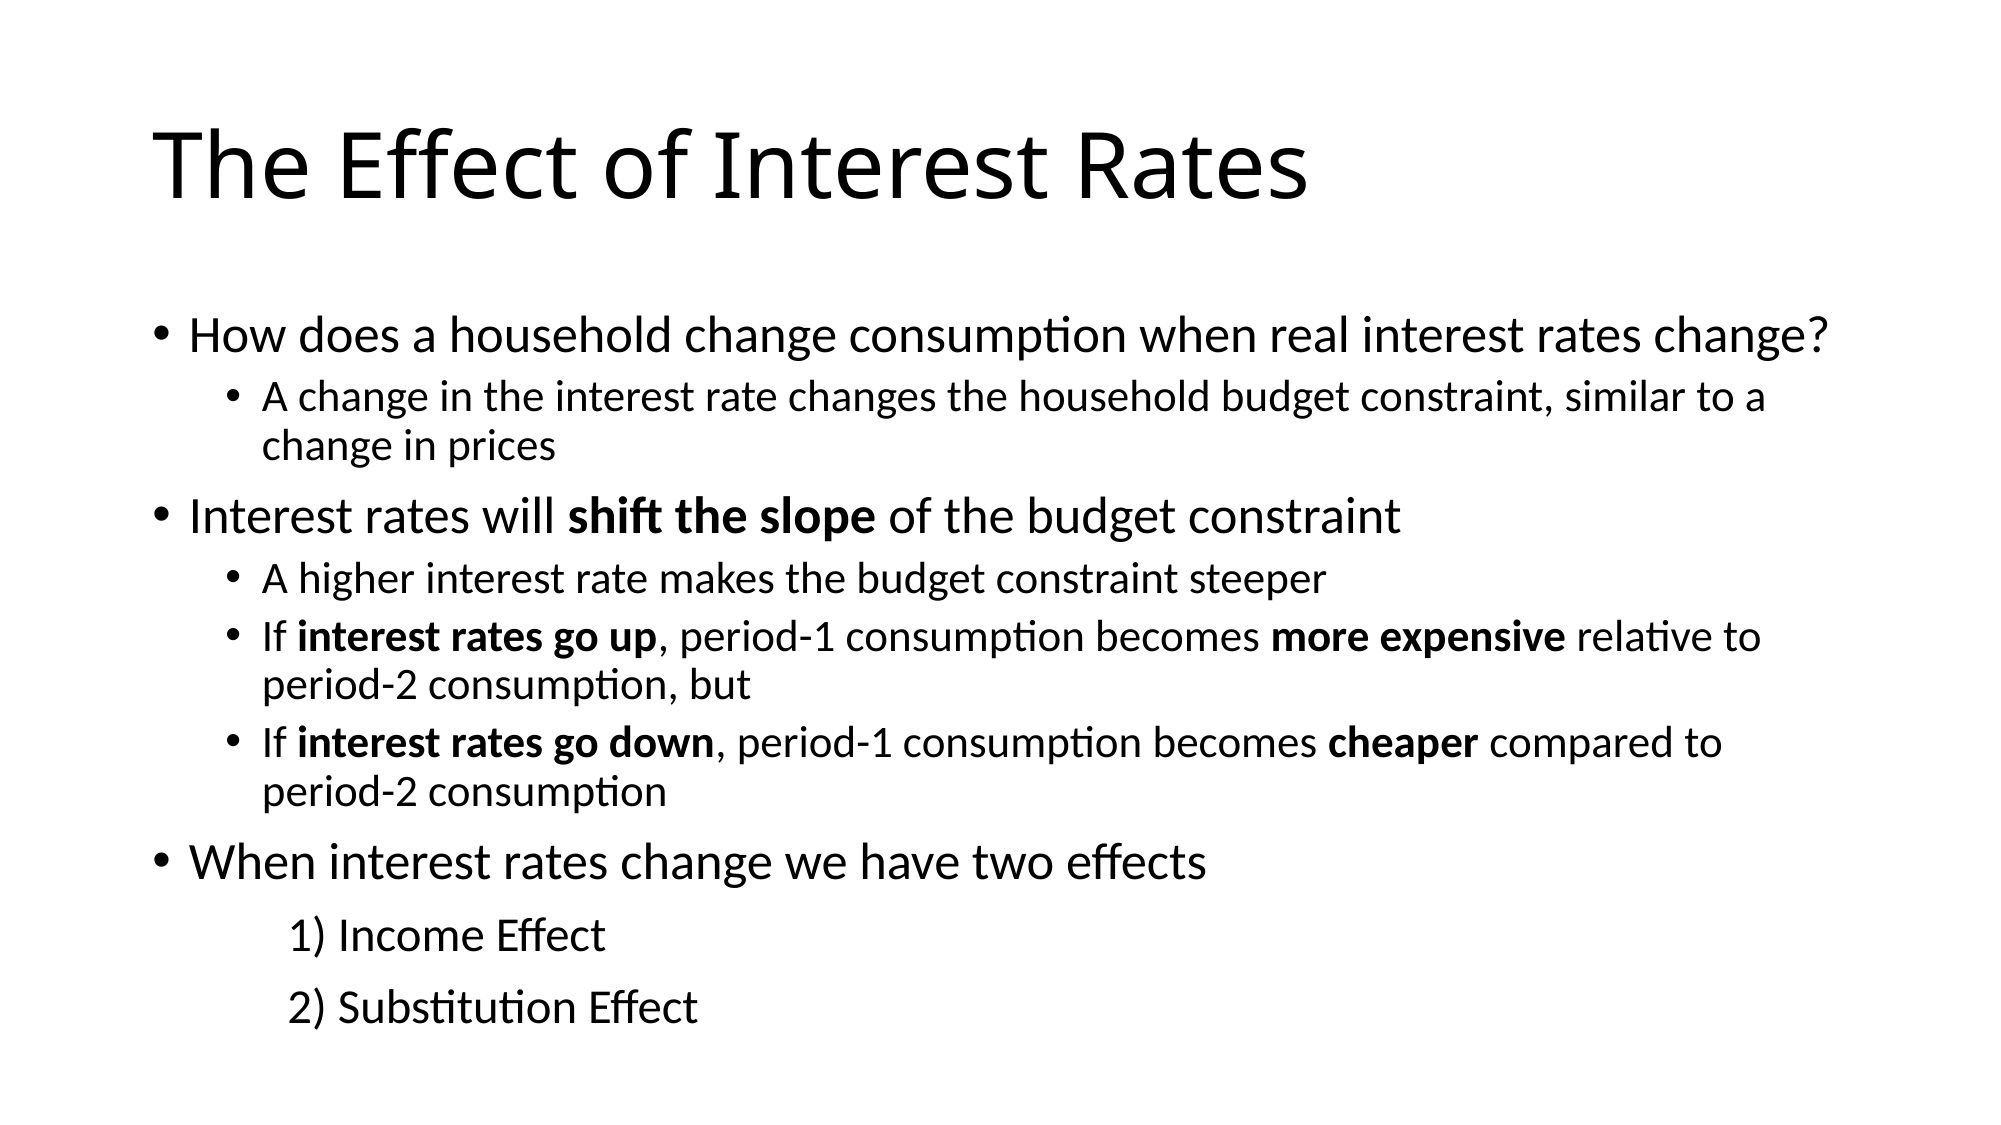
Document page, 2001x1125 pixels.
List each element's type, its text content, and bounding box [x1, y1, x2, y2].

title The Effect of Interest Rates [137, 59, 1863, 278]
list How does a household change consumption when real interest rates change? A change in the interest rate changes the household budget constraint, similar to a change in prices Interest rates will shift the slope of the budget constraint A higher interest rate makes the budget constraint steeper If interest rates go up, period-1 consumption becomes more expensive relative to period-2 consumption, but If interest rates go down, period-1 consumption becomes cheaper compared to period-2 consumption When interest rates change we have two effects 1) Income Effect 2) Substitution Effect [137, 299, 1863, 1088]
